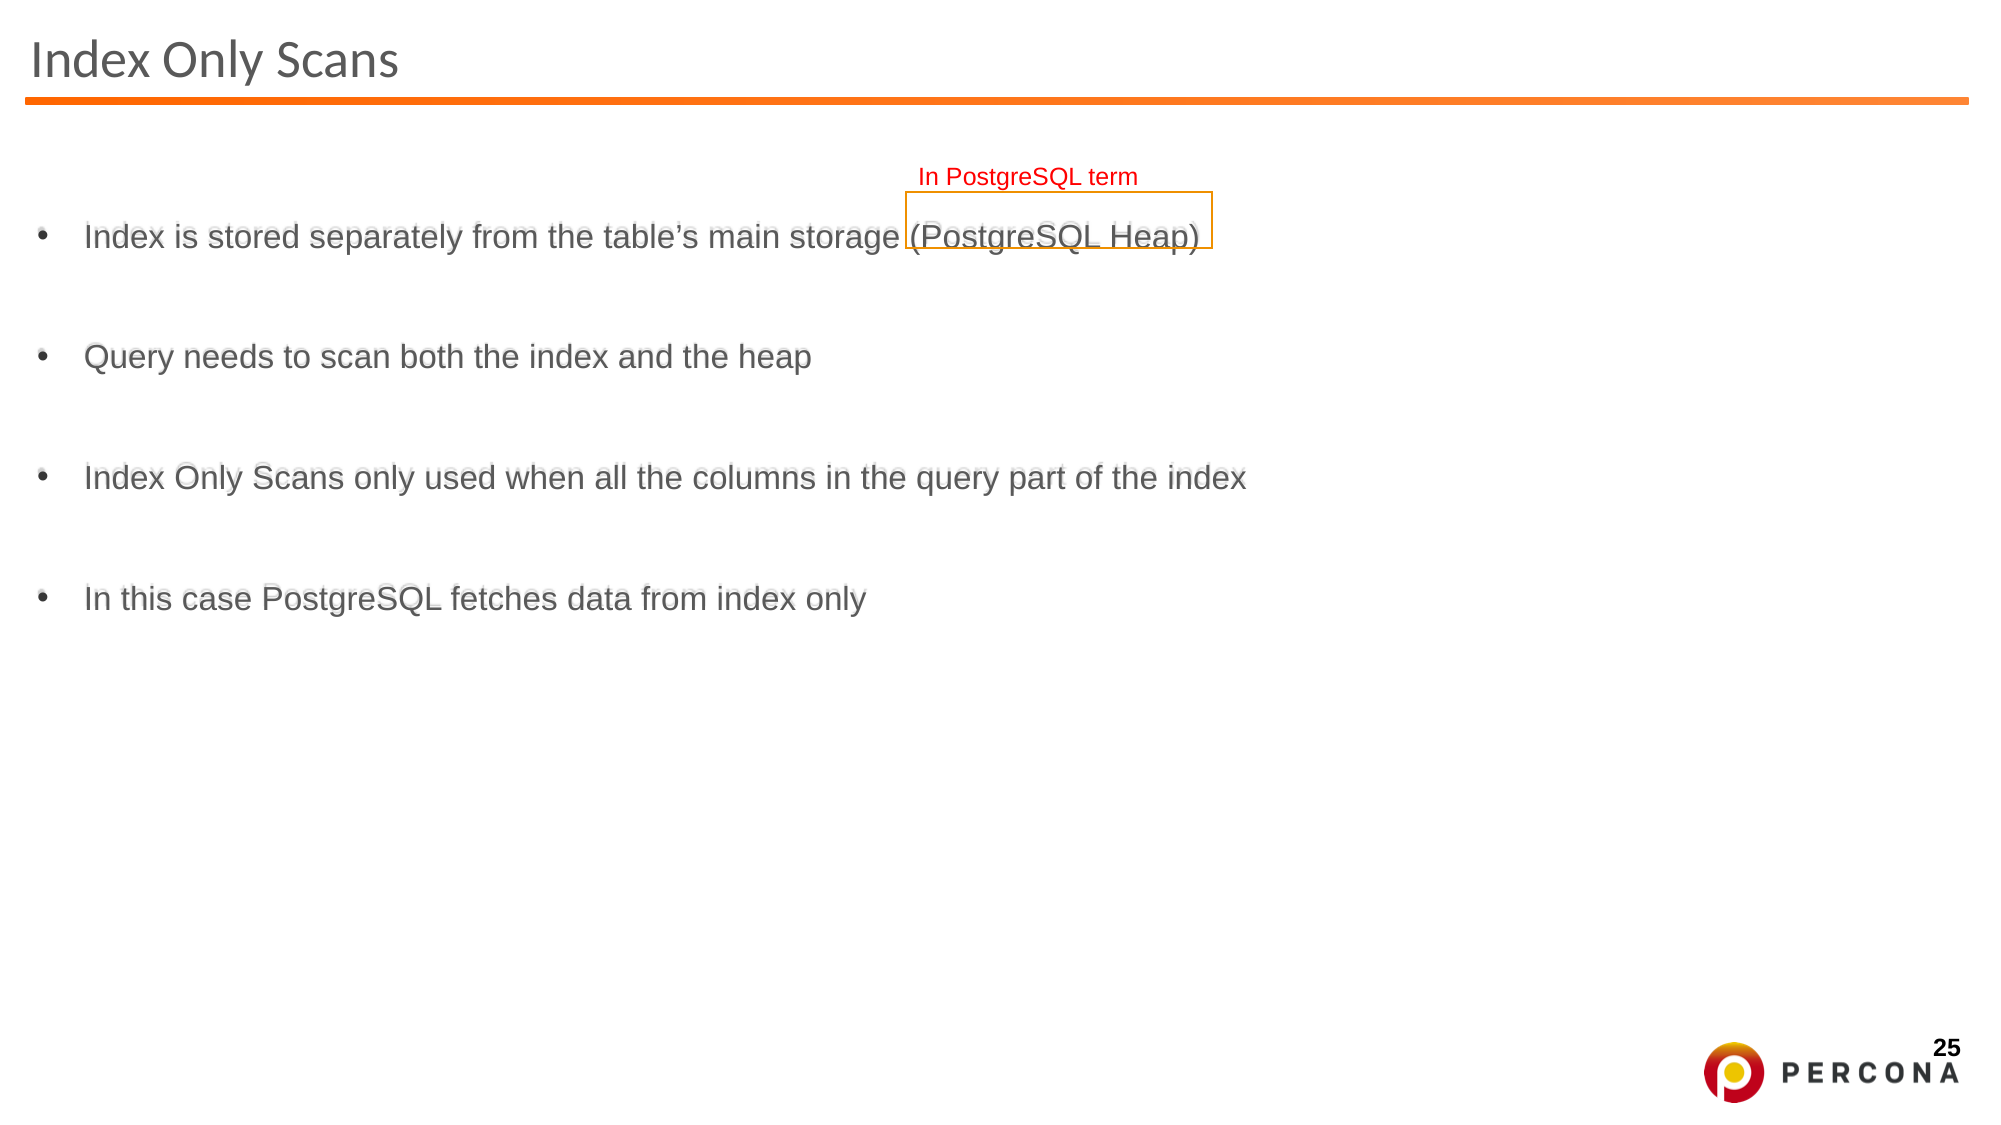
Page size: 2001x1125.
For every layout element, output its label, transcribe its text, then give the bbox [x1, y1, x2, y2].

text_box In PostgreSQL term [910, 152, 1173, 211]
slide_number 25 [1922, 1028, 1972, 1066]
title Index Only Scans [22, 0, 1972, 119]
picture [1704, 1042, 1959, 1103]
list Index is stored separately from the table’s main storage (PostgreSQL Heap) Query needs to scan both the index and the heap Index Only Scans only used when all the columns in the query part of the index In this case PostgreSQL fetches data from index only [29, 147, 1979, 992]
text_box [906, 192, 1213, 248]
